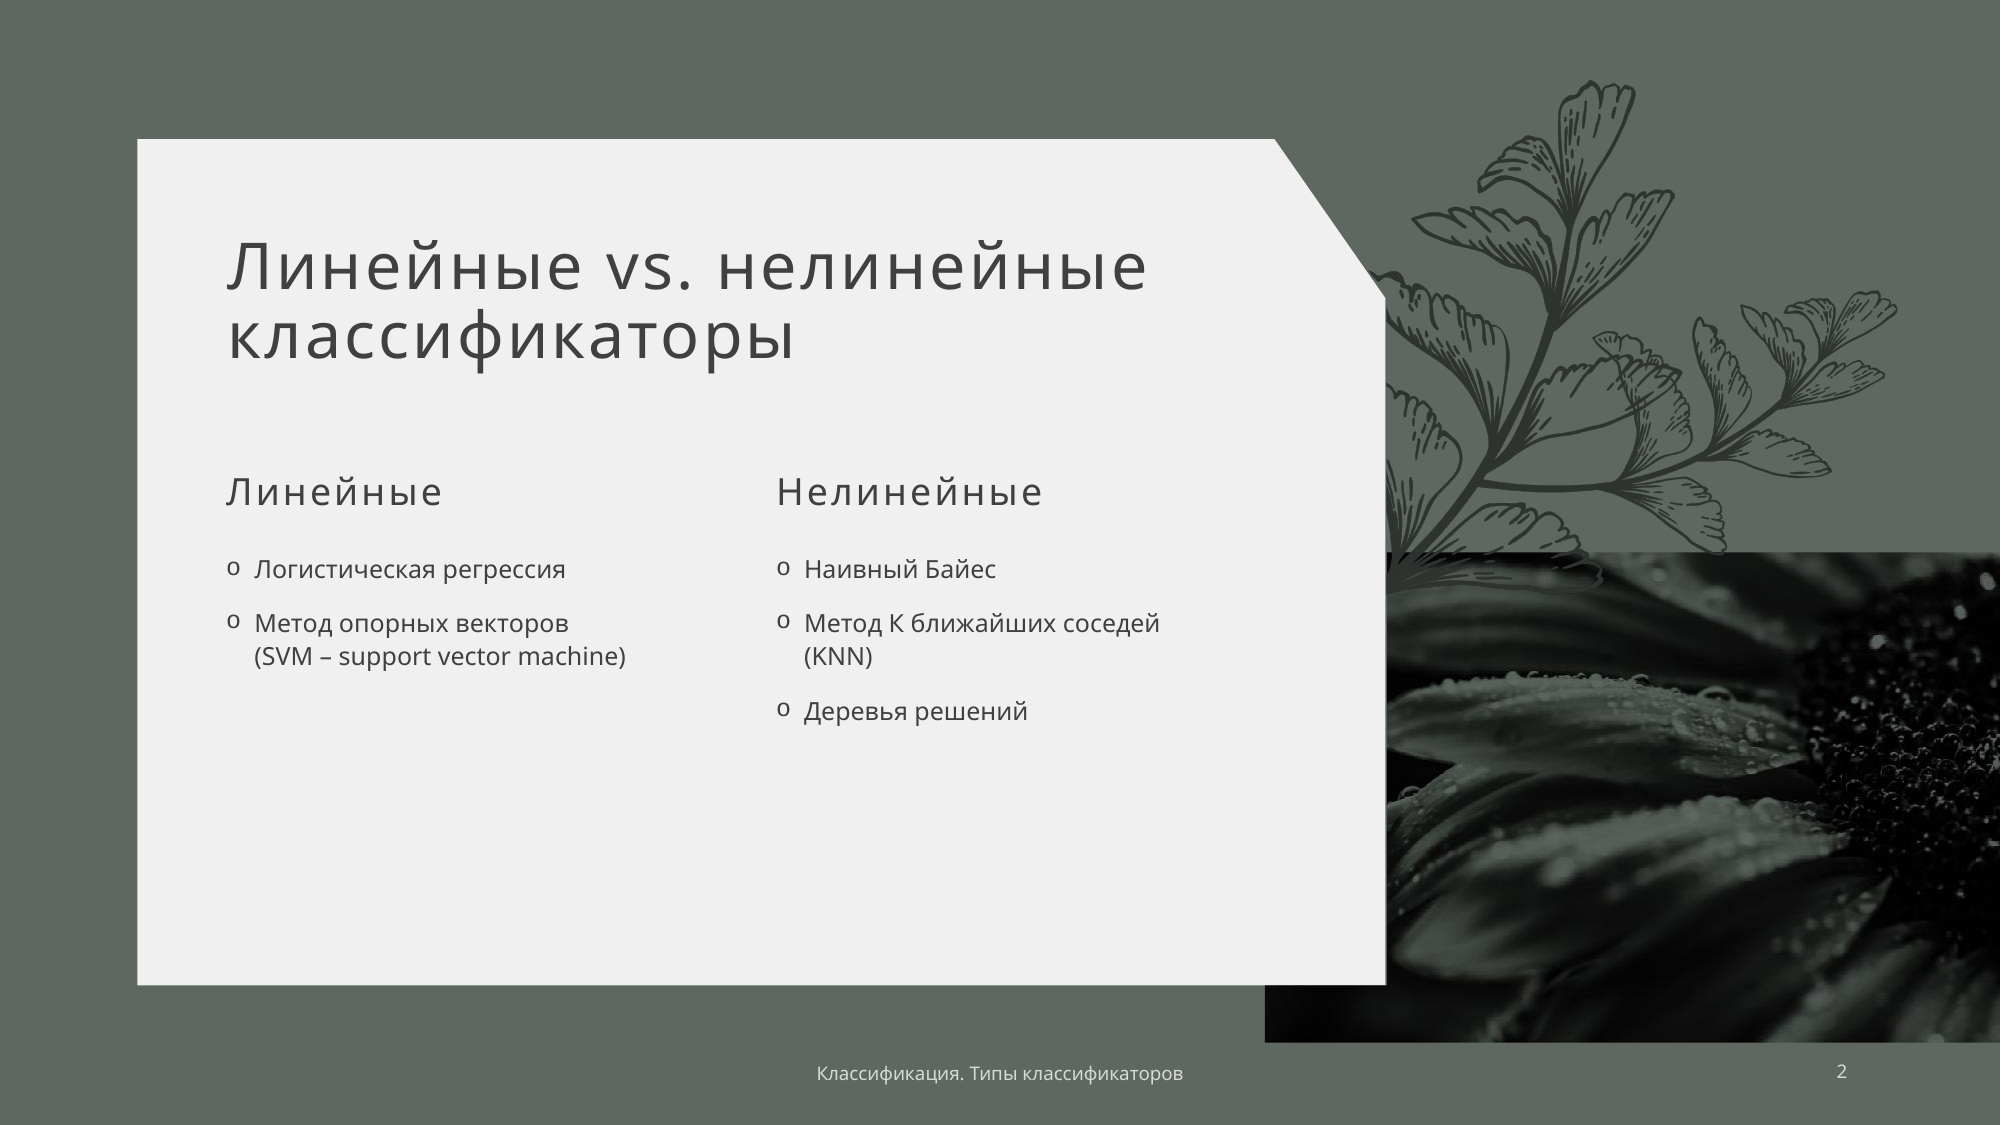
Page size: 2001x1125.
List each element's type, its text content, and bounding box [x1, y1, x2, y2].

list Линейные [211, 423, 692, 521]
list Логистическая регрессия Метод опорных векторов (SVM – support vector machine) [211, 542, 692, 794]
list Нелинейные [761, 423, 1192, 521]
title Линейные vs. нелинейные классификаторы [212, 225, 1192, 383]
slide_number 2 [1412, 1043, 1863, 1103]
picture [1192, 80, 2000, 1043]
footer Классификация. Типы классификаторов [662, 1042, 1338, 1103]
list Наивный Байес Метод К ближайших соседей (KNN) Деревья решений [761, 542, 1244, 749]
